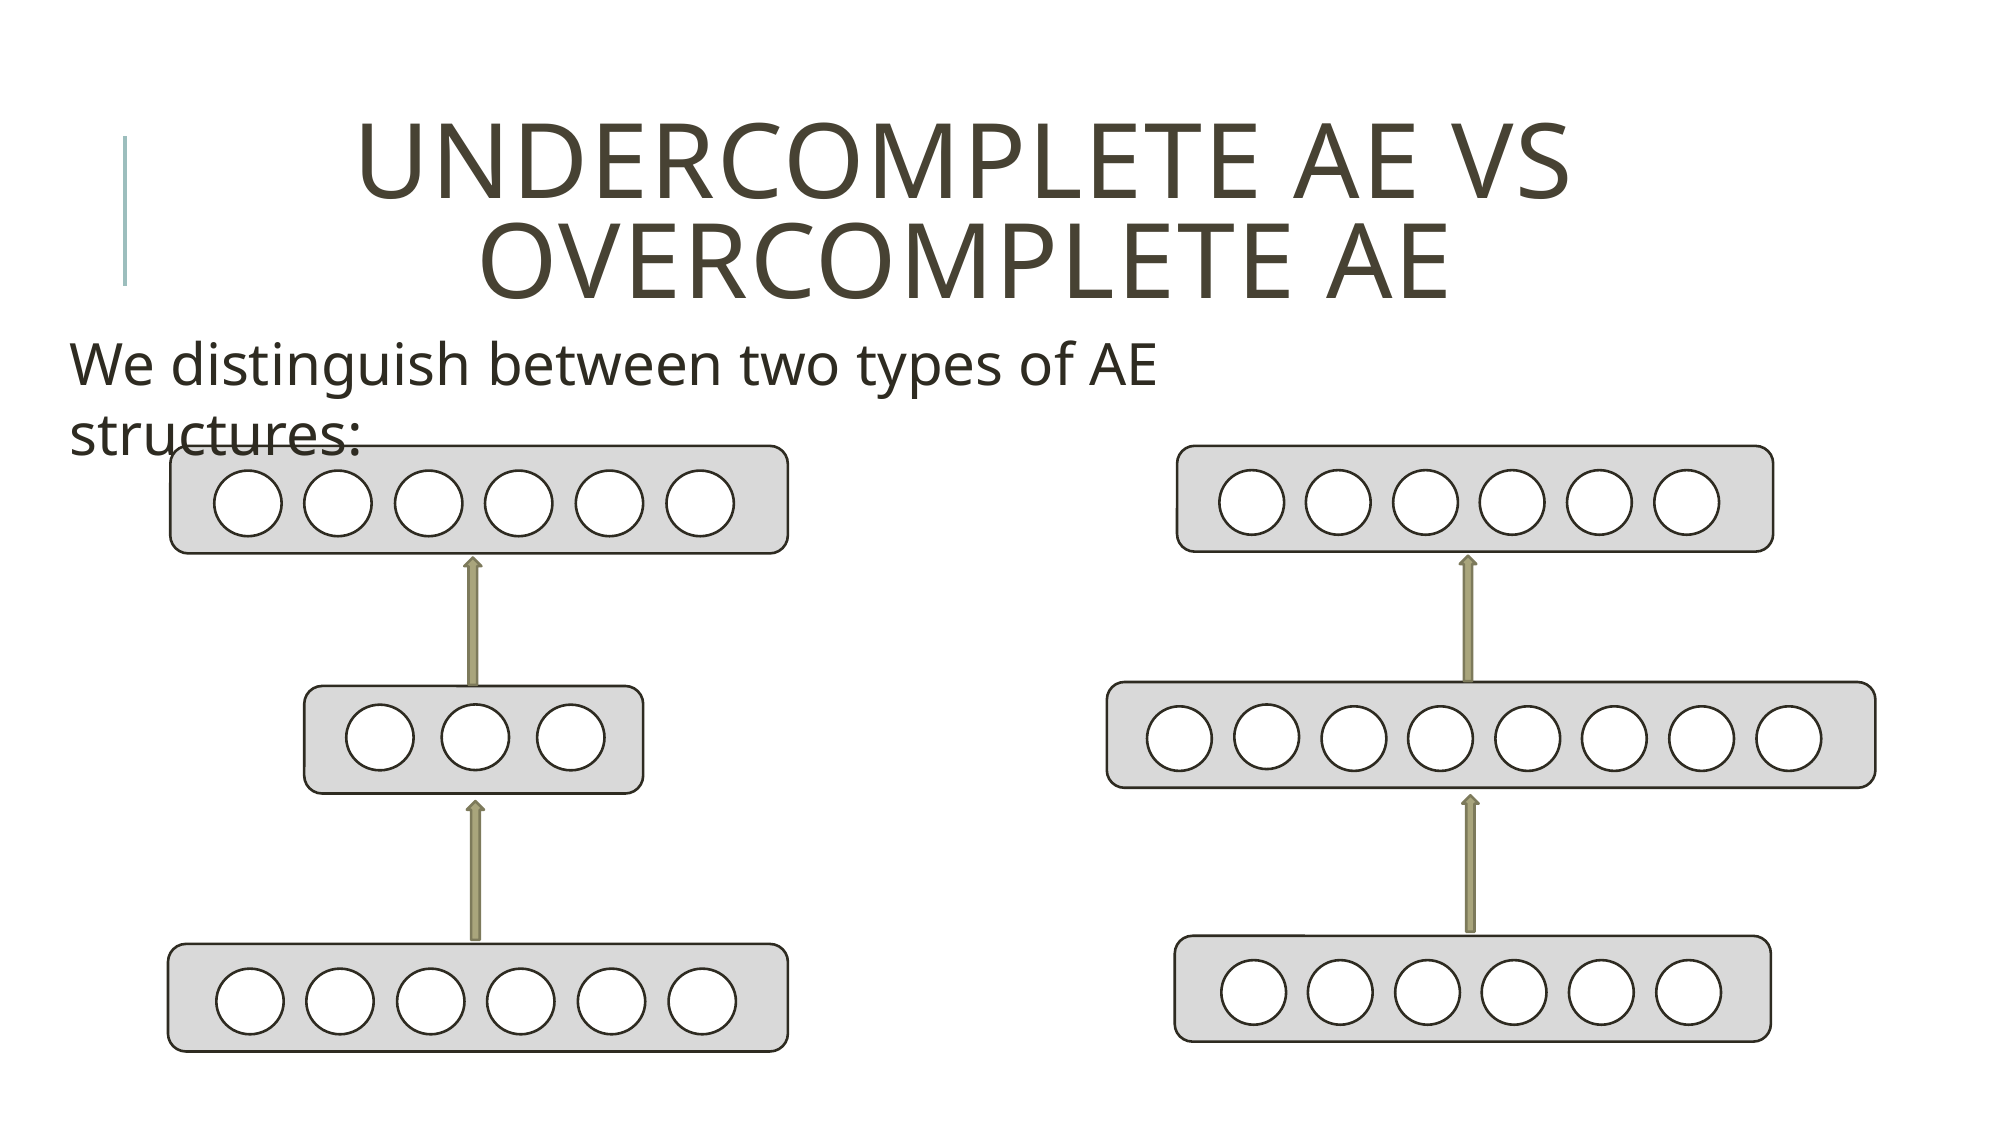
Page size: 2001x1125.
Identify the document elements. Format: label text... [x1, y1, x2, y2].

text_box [1106, 445, 1876, 1042]
title Undercomplete AE VS overcomplete AE [168, 96, 1763, 342]
text_box We distinguish between two types of AE structures: [54, 320, 1308, 475]
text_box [167, 445, 789, 1052]
